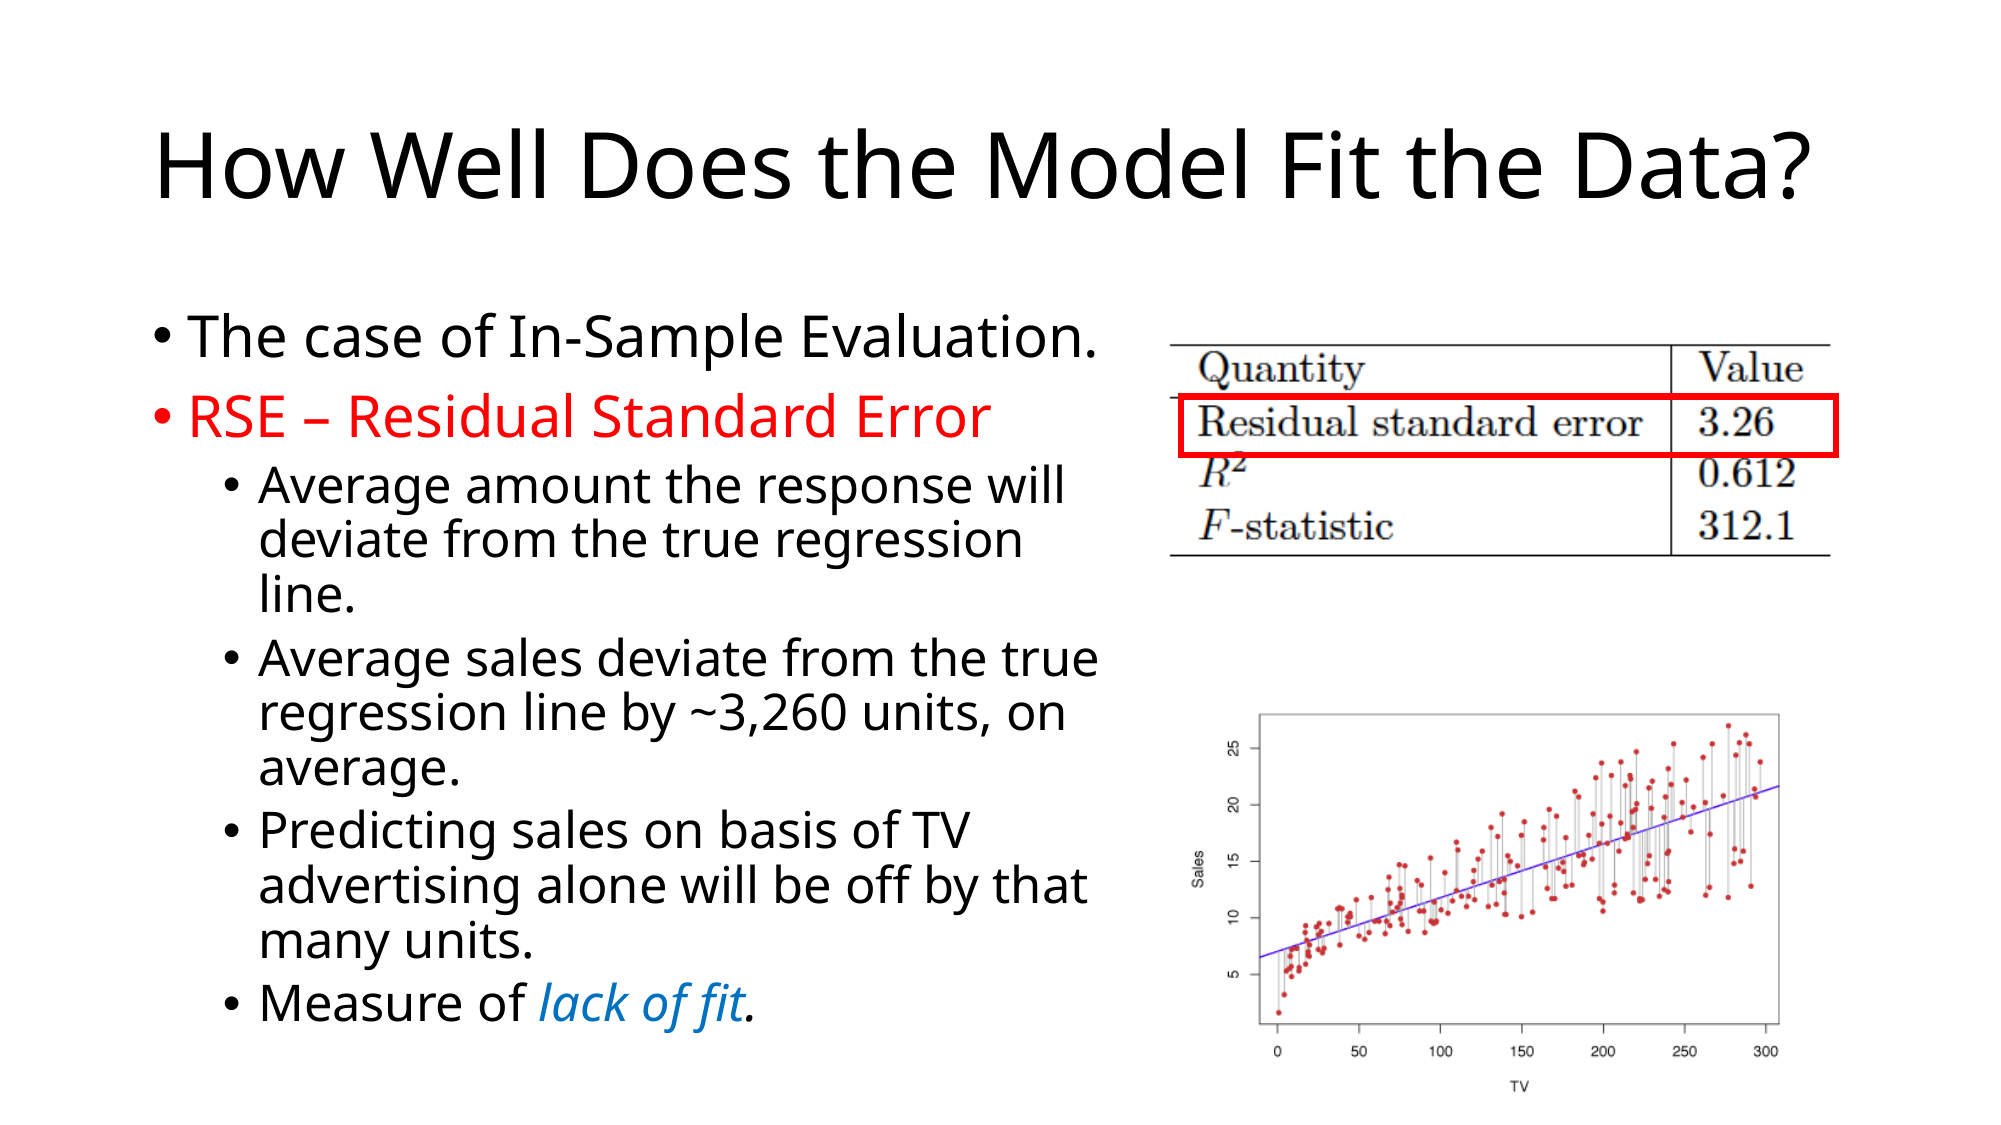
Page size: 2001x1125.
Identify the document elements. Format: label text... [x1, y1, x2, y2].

list The case of In-Sample Evaluation. RSE – Residual Standard Error Average amount the response will deviate from the true regression line. Average sales deviate from the true regression line by ~3,260 units, on average. Predicting sales on basis of TV advertising alone will be off by that many units. Measure of lack of fit. [137, 299, 1117, 1087]
picture [1121, 308, 1864, 572]
title How Well Does the Model Fit the Data? [137, 59, 1863, 278]
picture [1166, 684, 1816, 1112]
